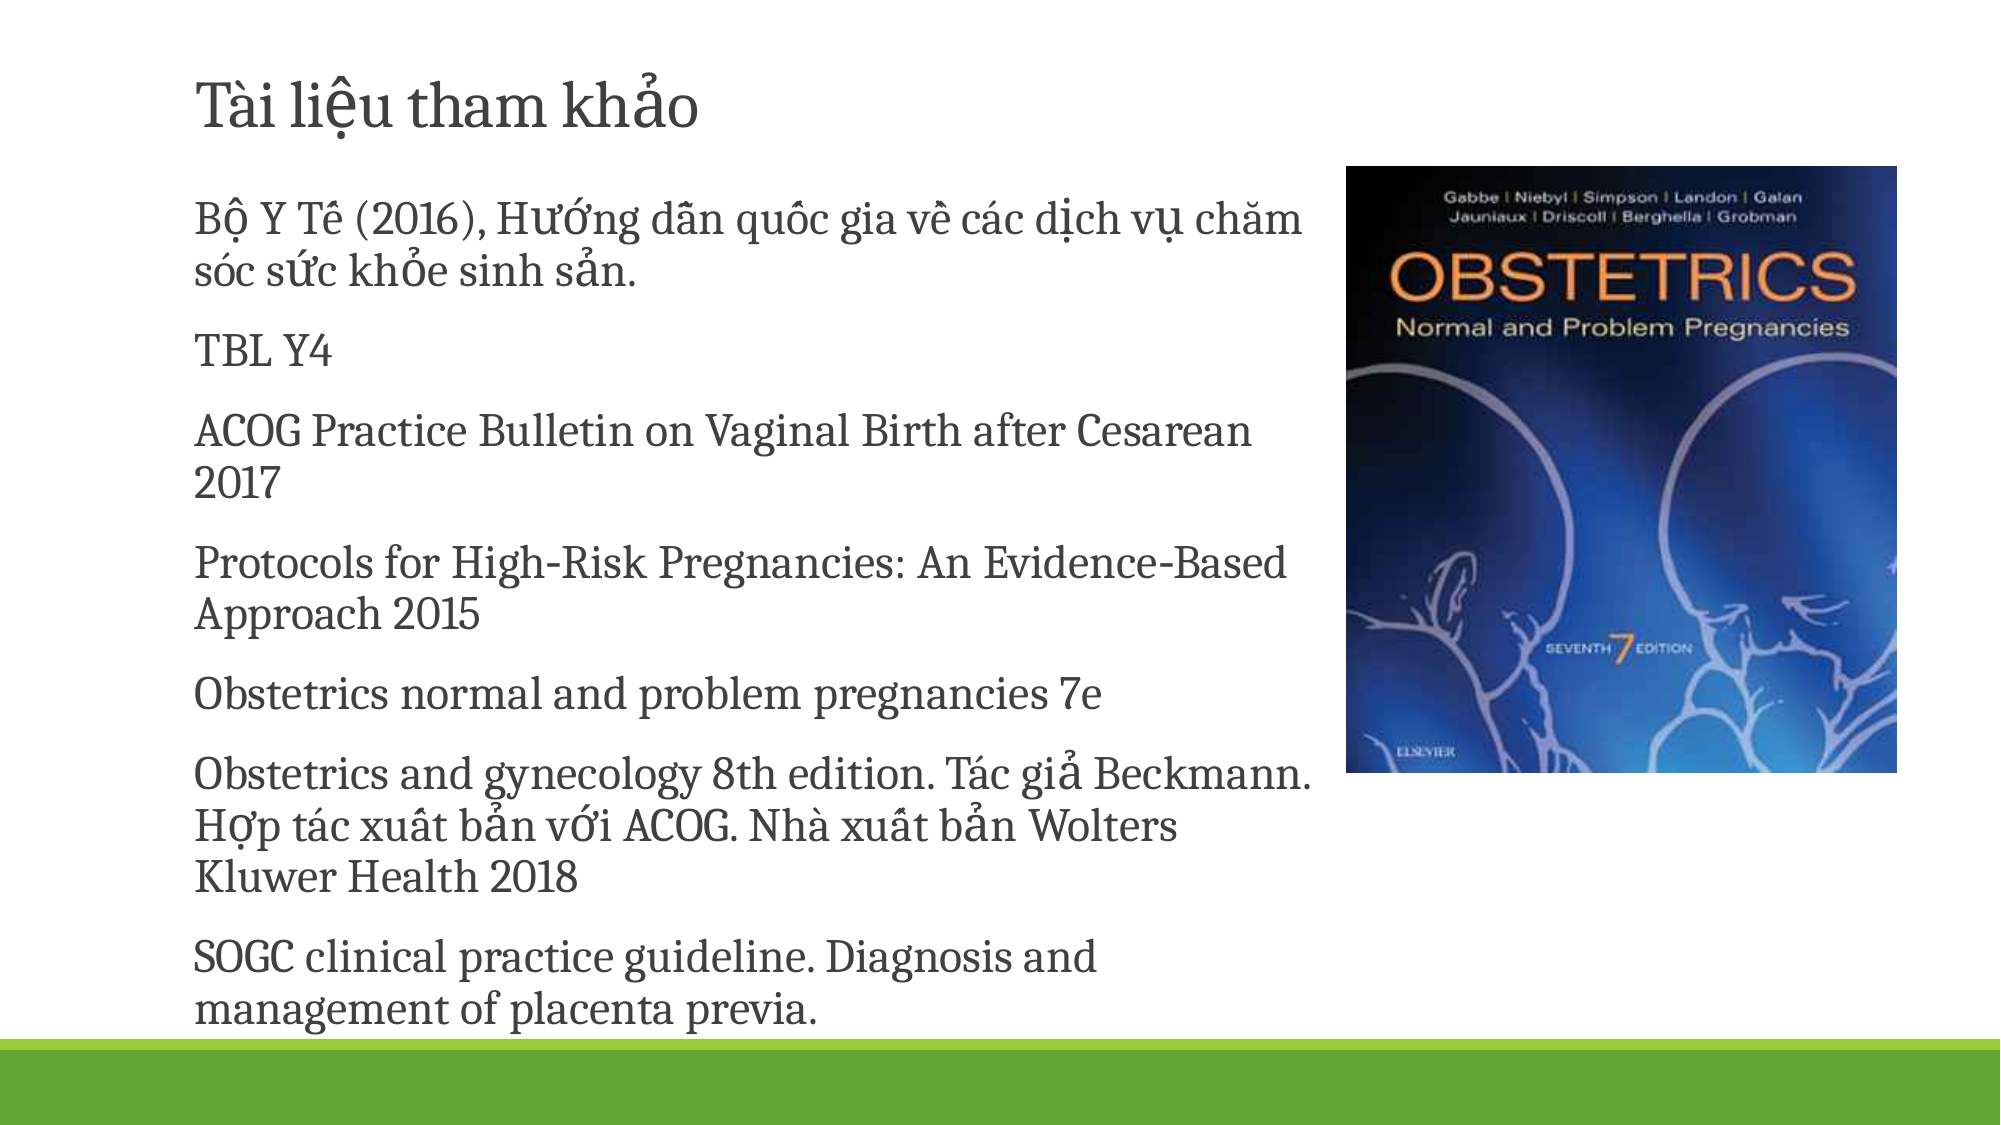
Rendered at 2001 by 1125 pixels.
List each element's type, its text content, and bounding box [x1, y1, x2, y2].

list Bộ Y Tế (2016), Hướng dẫn quốc gia về các dịch vụ chăm sóc sức khỏe sinh sản. TBL Y4 ACOG Practice Bulletin on Vaginal Birth after Cesarean 2017 Protocols for High‐Risk Pregnancies: An Evidence‐Based Approach 2015 Obstetrics normal and problem pregnancies 7e Obstetrics and gynecology 8th edition. Tác giả Beckmann. Hợp tác xuất bản với ACOG. Nhà xuất bản Wolters Kluwer Health 2018 SOGC clinical practice guideline. Diagnosis and management of placenta previa. [180, 186, 1315, 1045]
title Tài liệu tham khảo [180, 47, 1830, 167]
picture [1345, 165, 1897, 774]
